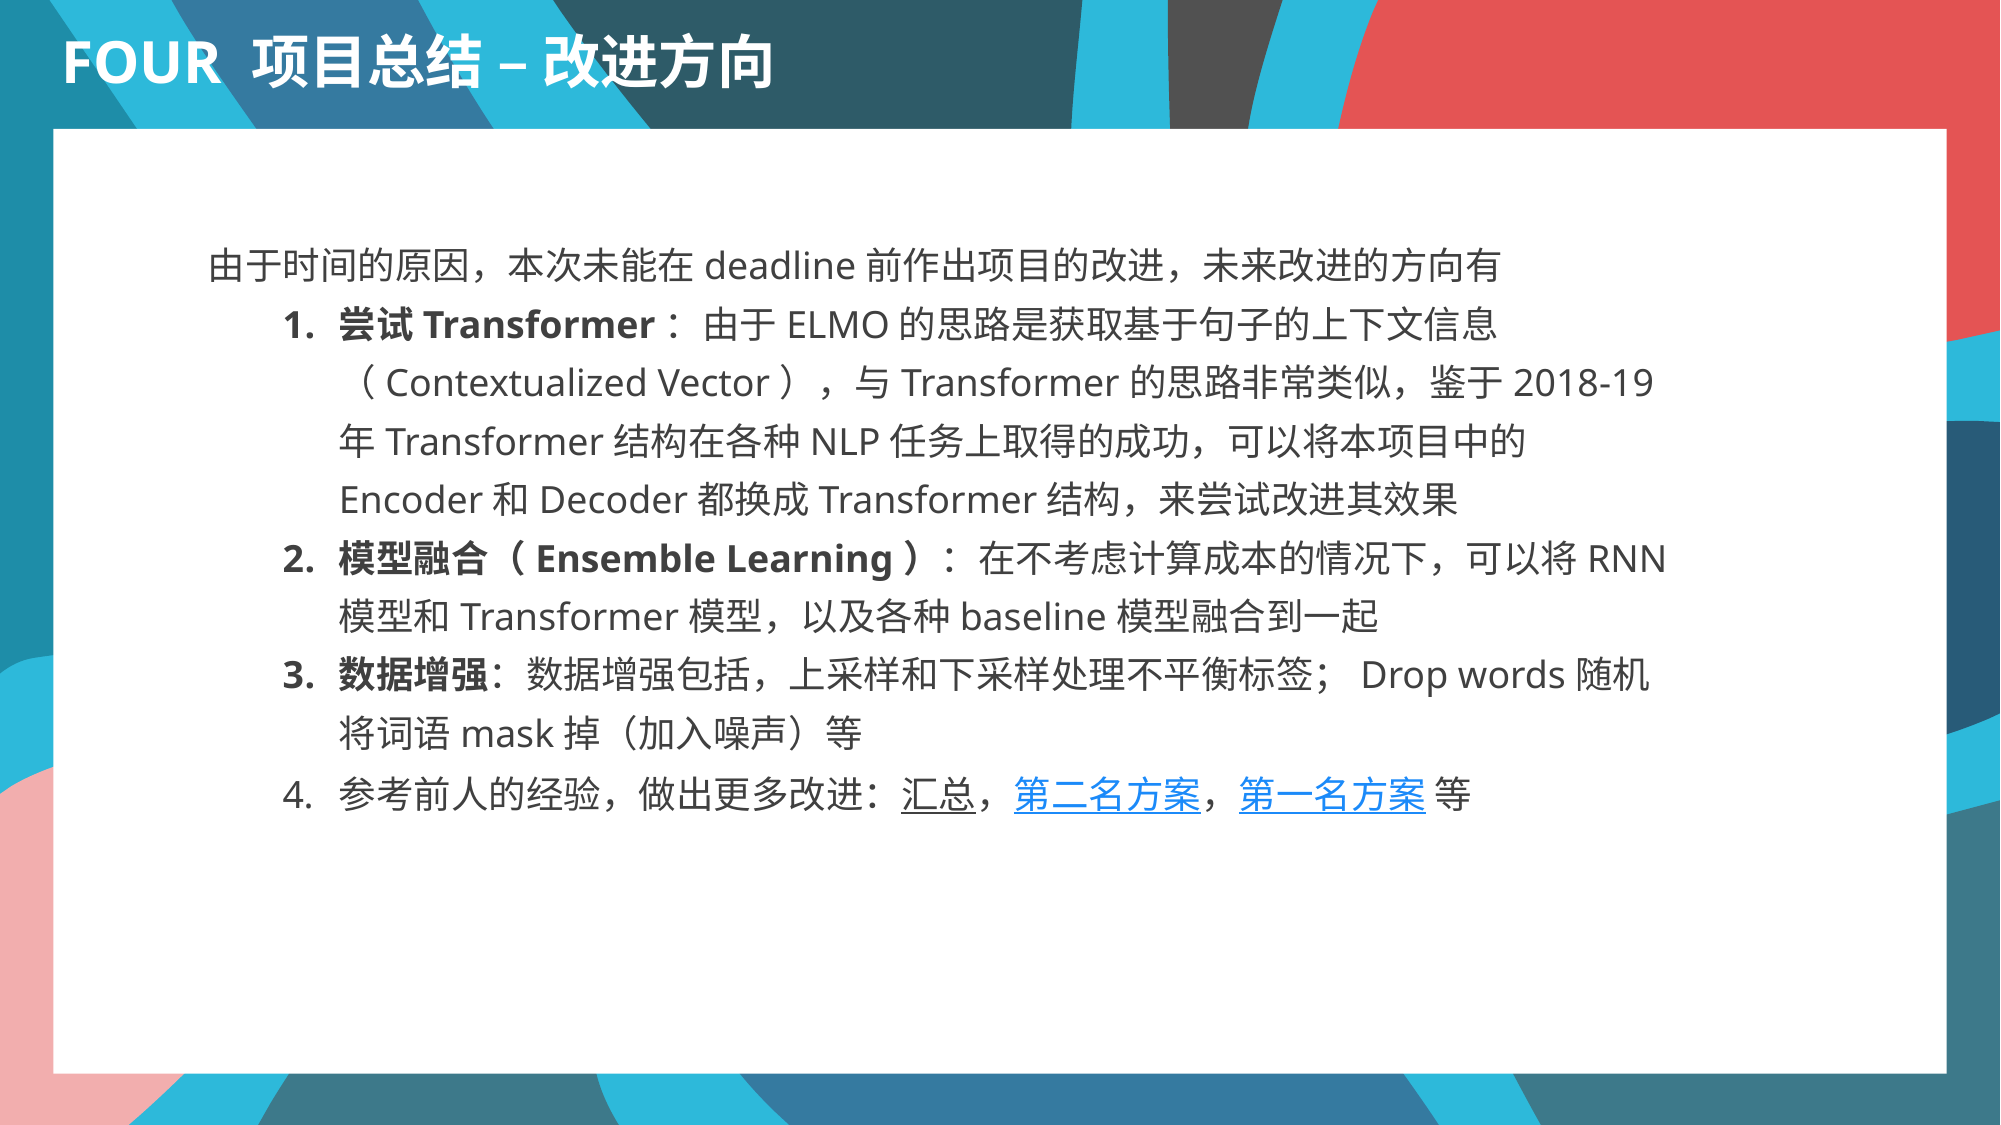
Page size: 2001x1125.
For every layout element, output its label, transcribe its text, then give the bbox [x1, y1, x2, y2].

text_box 由于时间的原因，本次未能在deadline前作出项目的改进，未来改进的方向有 尝试Transformer：由于ELMO的思路是获取基于句子的上下文信息（Contextualized Vector），与Transformer的思路非常类似，鉴于2018-19年Transformer结构在各种NLP任务上取得的成功，可以将本项目中的Encoder和Decoder都换成Transformer结构，来尝试改进其效果 模型融合（Ensemble Learning）：在不考虑计算成本的情况下，可以将RNN模型和Transformer模型，以及各种baseline模型融合到一起 数据增强：数据增强包括，上采样和下采样处理不平衡标签；Drop words随机将词语mask掉（加入噪声）等 参考前人的经验，做出更多改进：汇总，第二名方案，第一名方案 等 [192, 221, 1685, 833]
list FOUR 项目总结 – 改进方向 [46, 16, 1319, 113]
